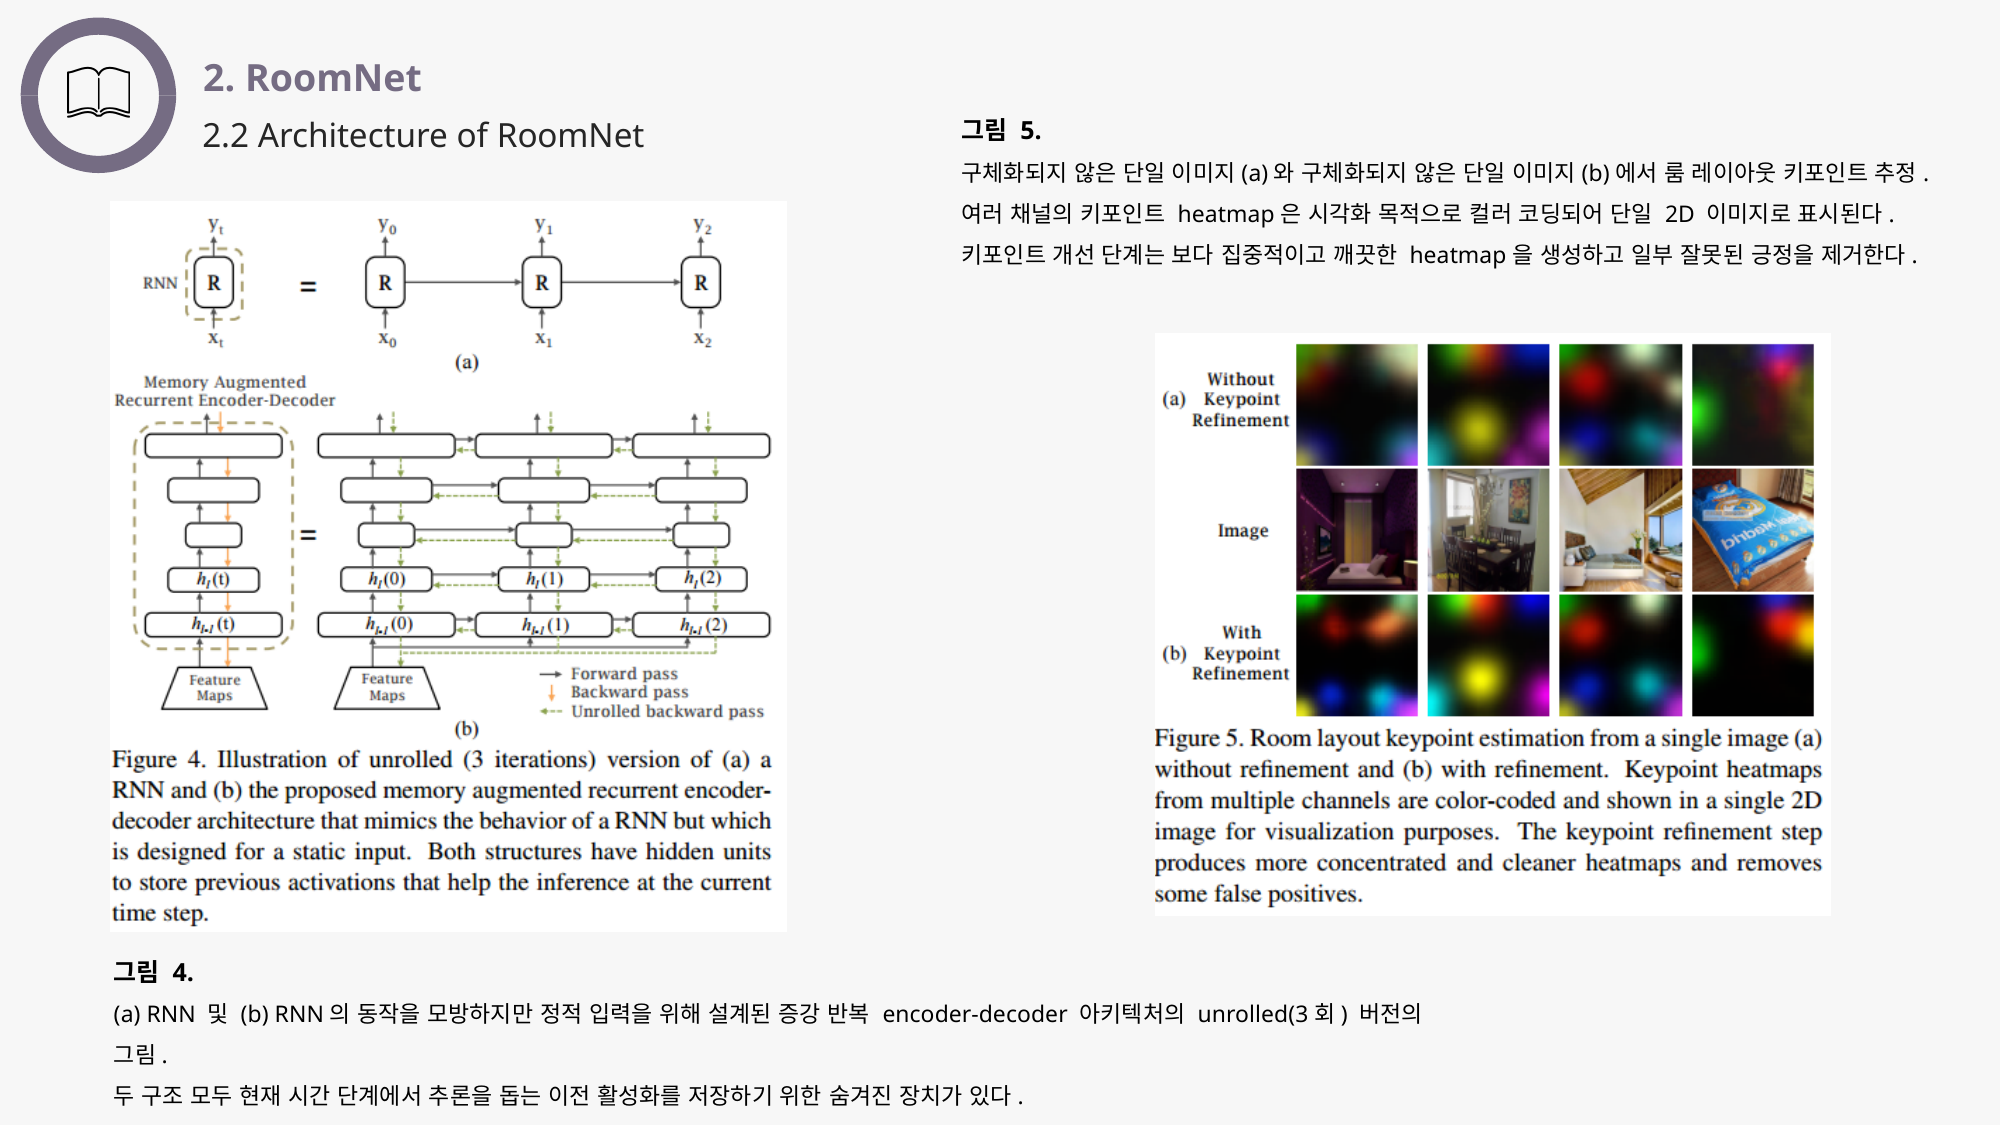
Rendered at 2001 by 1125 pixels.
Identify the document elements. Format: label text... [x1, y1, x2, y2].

text_box [19, 16, 178, 97]
text_box 그림 5. 구체화되지 않은 단일 이미지(a)와 구체화되지 않은 단일 이미지(b)에서 룸 레이아웃 키포인트 추정. 여러 채널의 키포인트 heatmap은 시각화 목적으로 컬러 코딩되어 단일 2D 이미지로 표시된다. 키포인트 개선 단계는 보다 집중적이고 깨끗한 heatmap을 생성하고 일부 잘못된 긍정을 제거한다. [946, 92, 1947, 276]
text_box 2. RoomNet [188, 46, 537, 106]
text_box 2.2 Architecture of RoomNet [187, 106, 946, 162]
picture [1155, 333, 1831, 916]
text_box [19, 96, 178, 175]
text_box 그림 4. (a) RNN 및 (b) RNN의 동작을 모방하지만 정적 입력을 위해 설계된 증강 반복 encoder-decoder 아키텍처의 unrolled(3회) 버전의 그림. 두 구조 모두 현재 시간 단계에서 추론을 돕는 이전 활성화를 저장하기 위한 숨겨진 장치가 있다. [98, 933, 1445, 1117]
picture [110, 201, 787, 932]
picture [67, 61, 130, 123]
